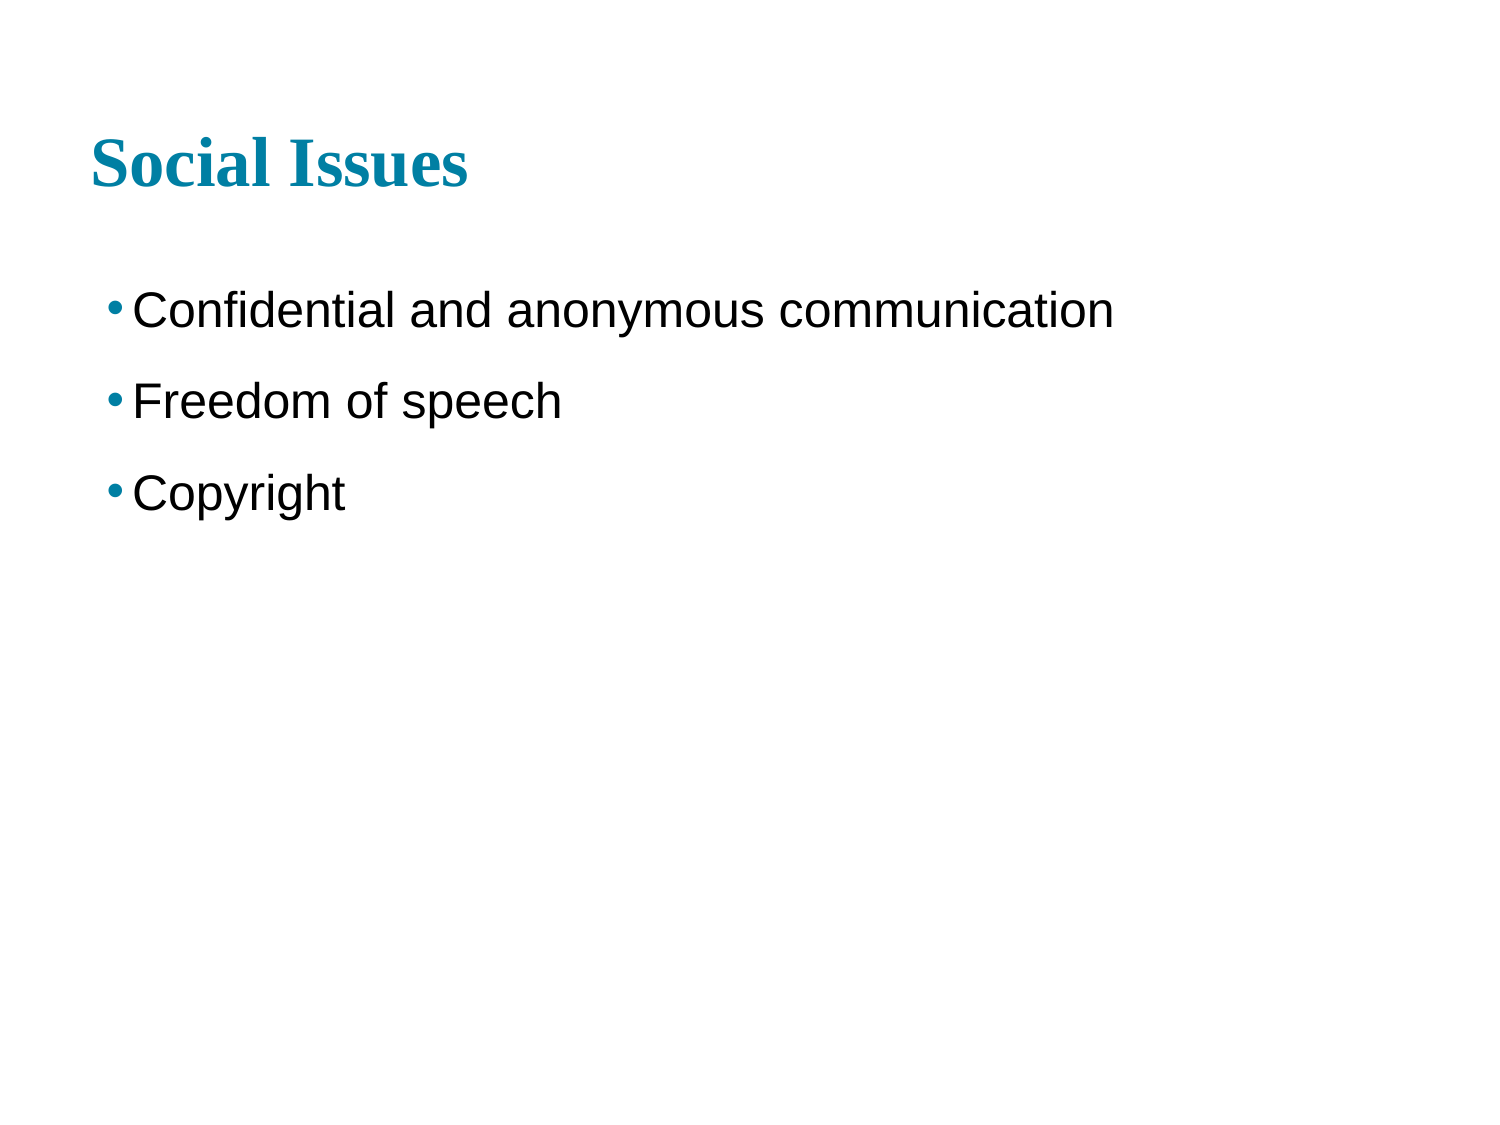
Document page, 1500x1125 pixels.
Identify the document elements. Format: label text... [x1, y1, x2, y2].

title Social Issues [75, 35, 1425, 216]
list Confidential and anonymous communication Freedom of speech Copyright [75, 262, 1425, 1005]
